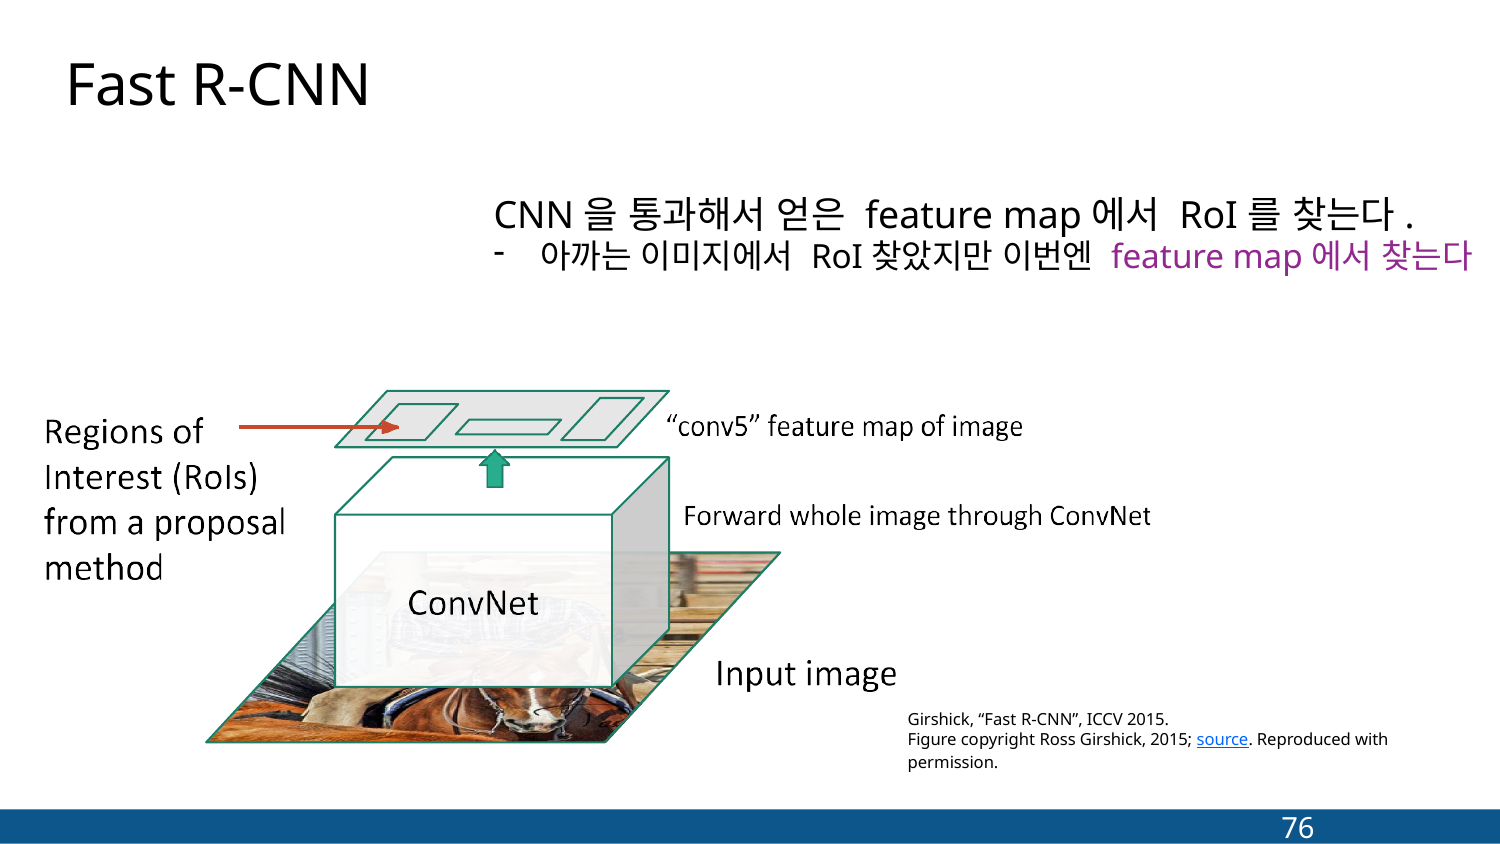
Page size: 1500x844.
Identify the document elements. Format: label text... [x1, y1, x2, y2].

slide_number 76 [1275, 800, 1334, 844]
title Fast R-CNN [62, 45, 385, 189]
text_box CNN을 통과해서 얻은 feature map에서 RoI를 찾는다. 아까는 이미지에서 RoI찾았지만 이번엔 feature map에서 찾는다 [478, 183, 1500, 283]
text_box Girshick, “Fast R-CNN”, ICCV 2015. Figure copyright Ross Girshick, 2015; source. Reproduced with permission. [905, 708, 1467, 773]
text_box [44, 389, 1151, 744]
